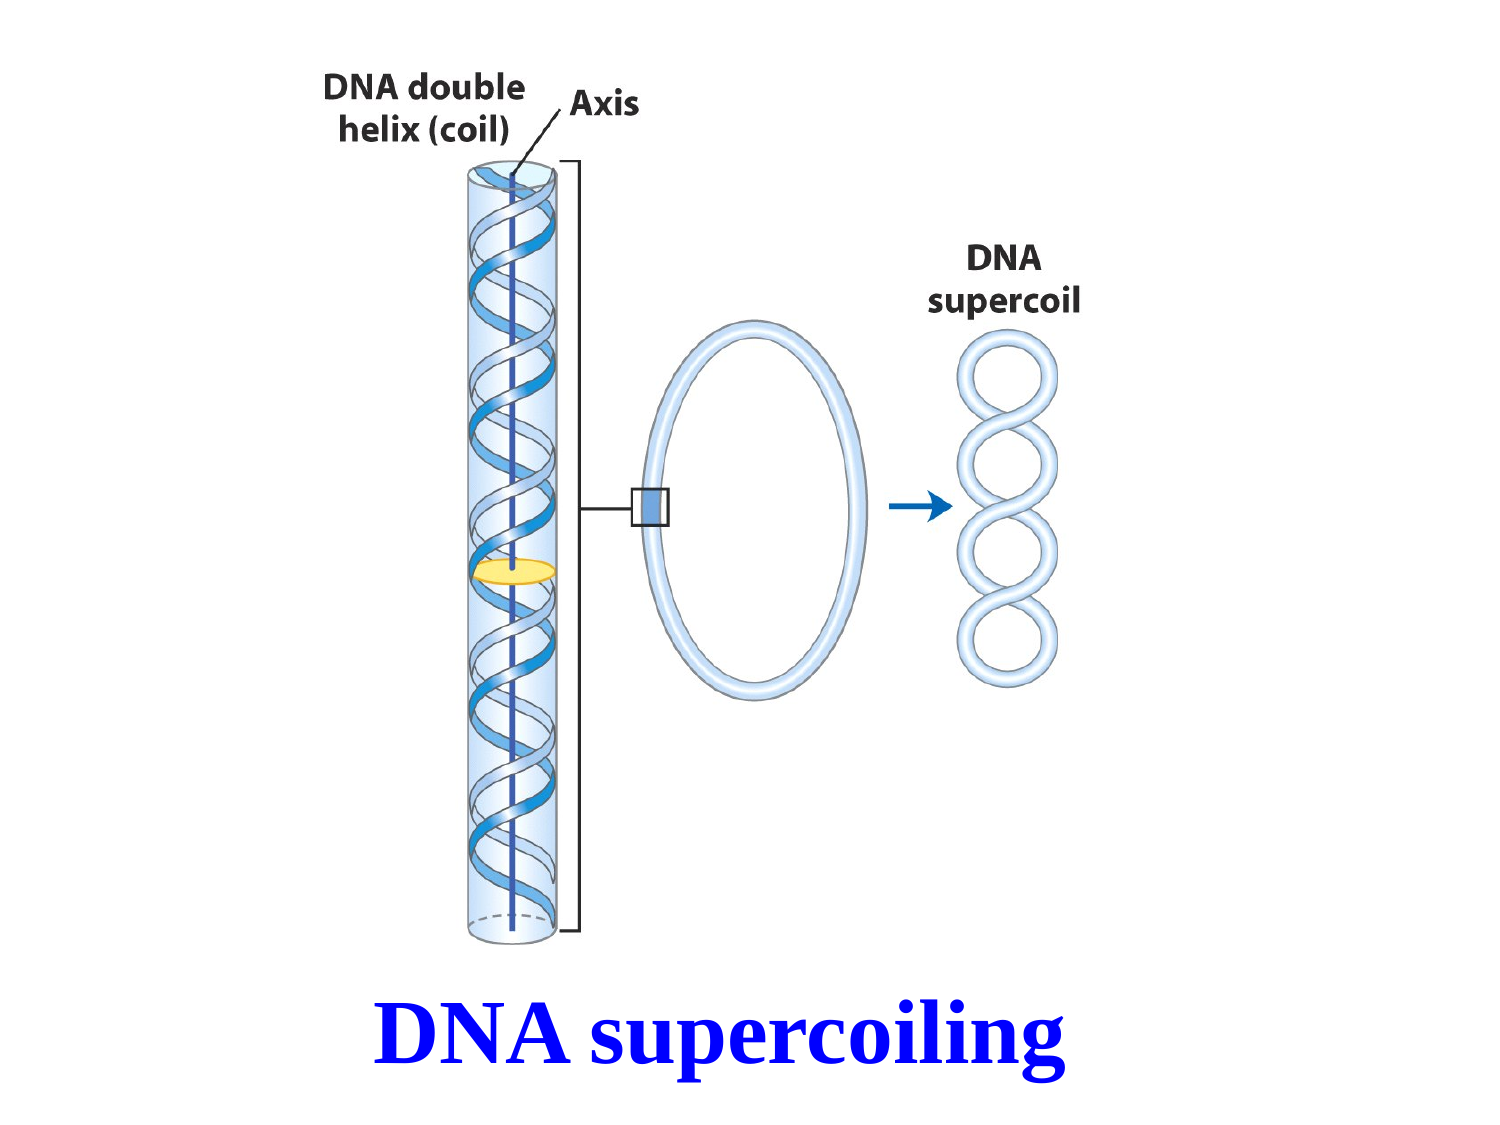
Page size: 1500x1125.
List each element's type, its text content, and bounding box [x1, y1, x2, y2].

picture [313, 61, 1091, 953]
text_box DNA supercoiling [301, 964, 1140, 1089]
